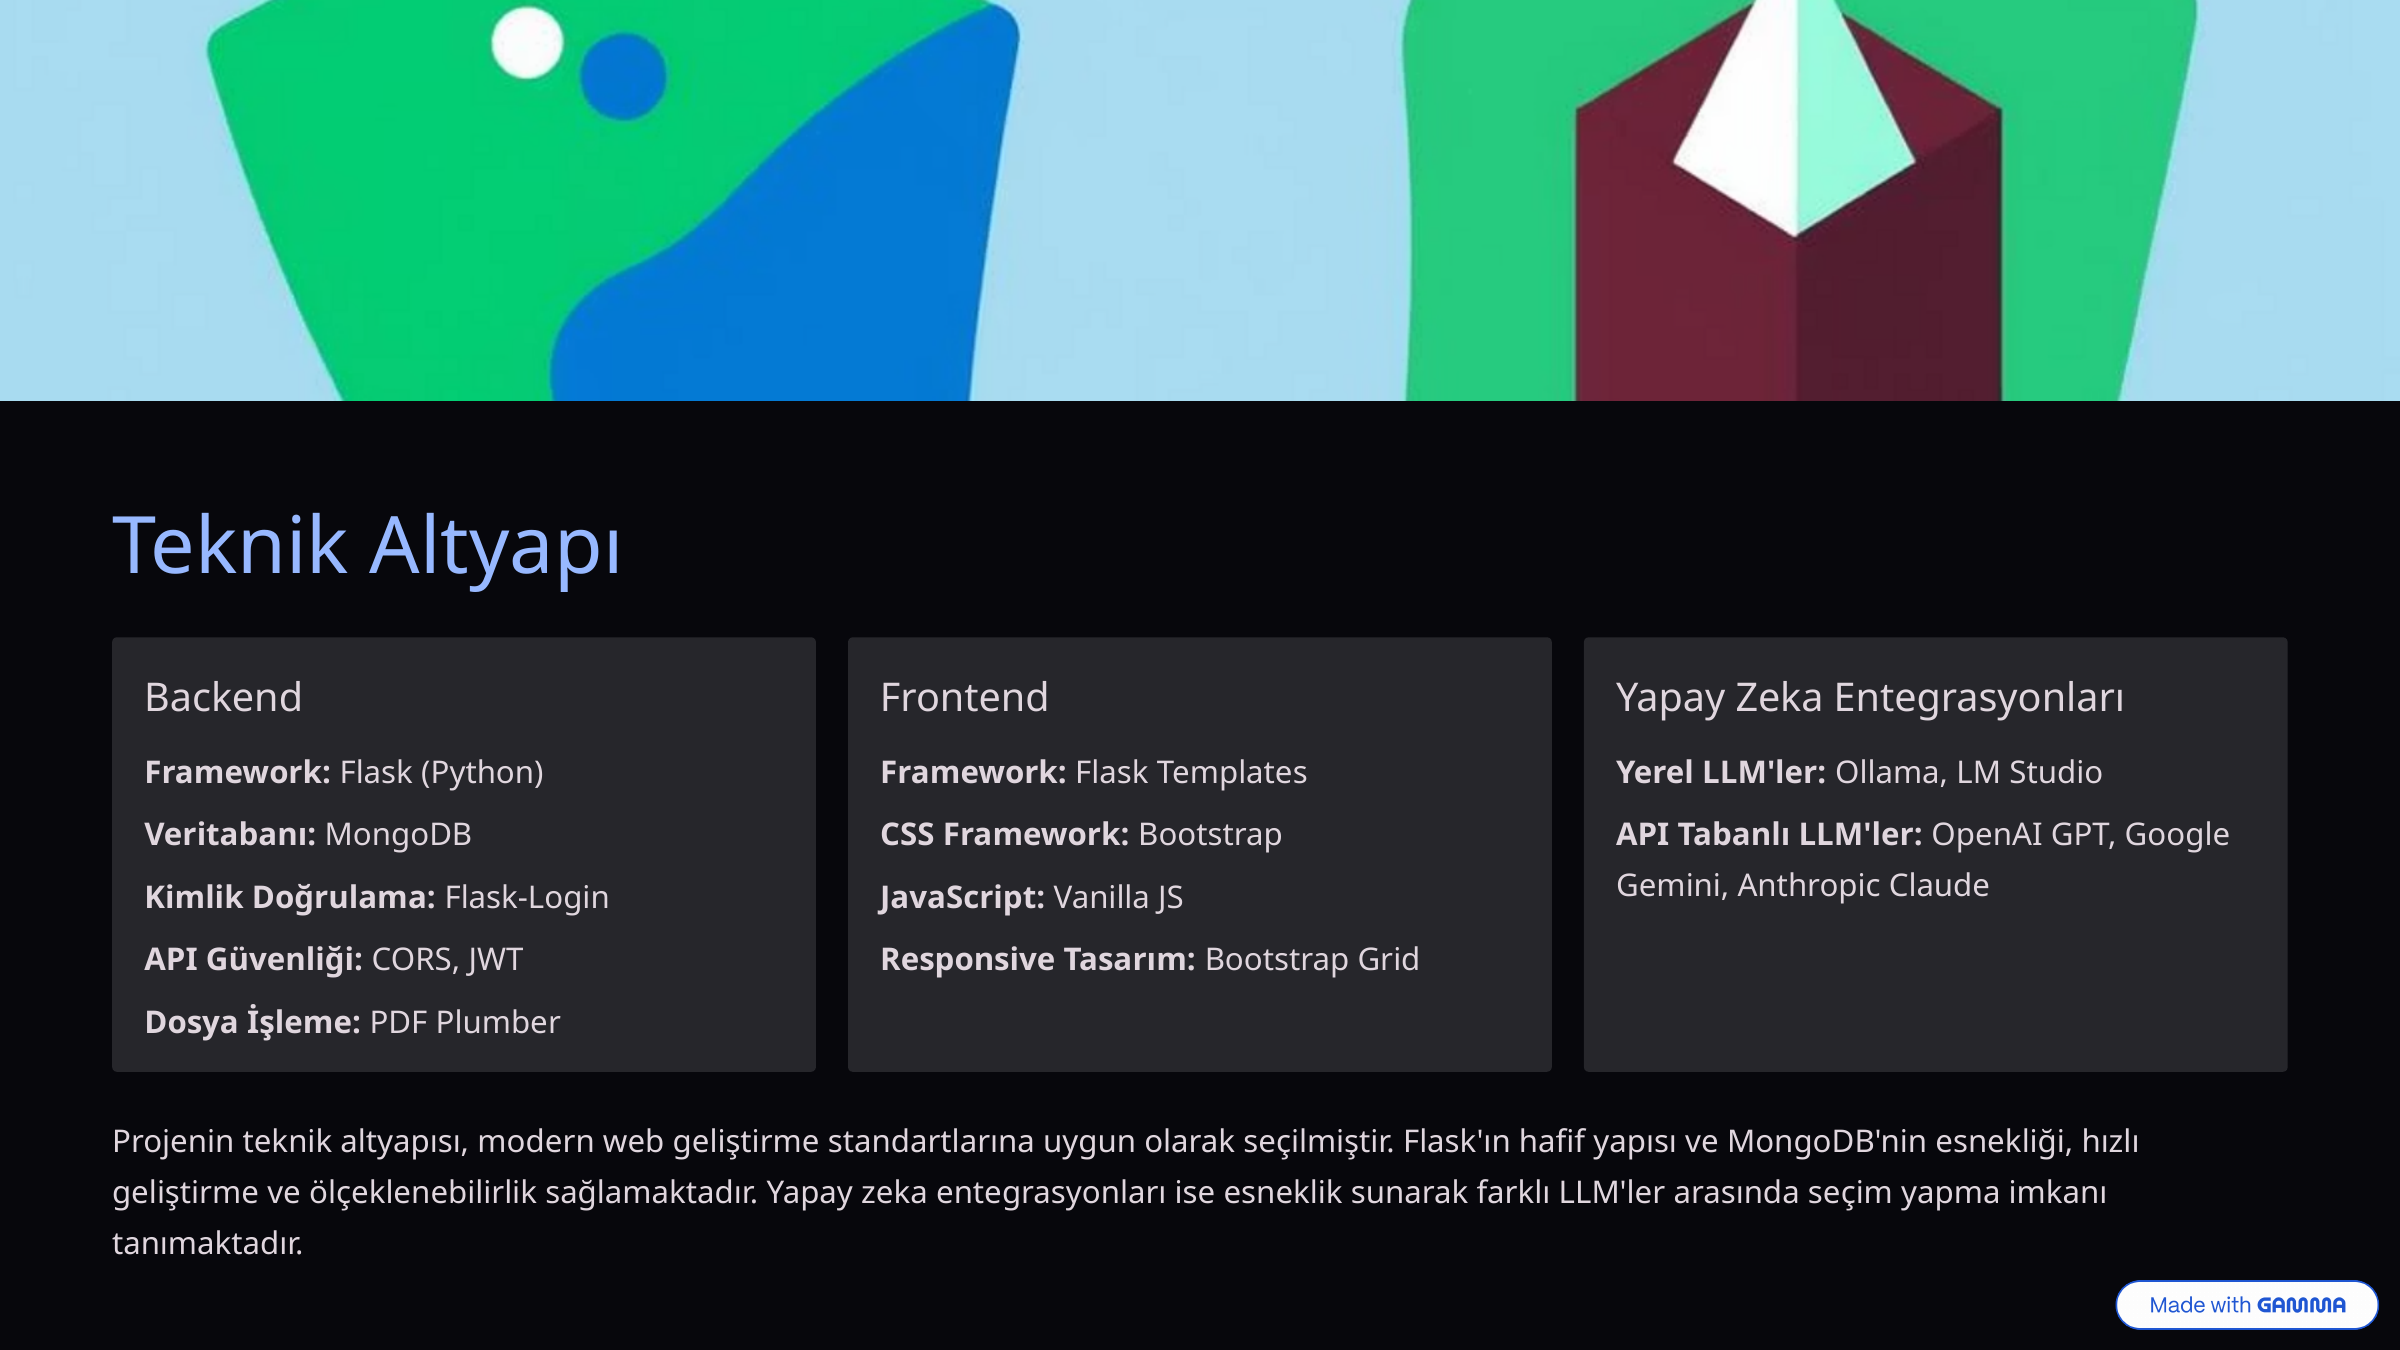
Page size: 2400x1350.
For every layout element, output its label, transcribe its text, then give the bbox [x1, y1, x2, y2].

text_box Frontend [880, 669, 1281, 720]
text_box Yerel LLM'ler: Ollama, LM Studio [1616, 738, 2256, 790]
picture [0, 0, 2400, 401]
text_box Veritabanı: MongoDB [144, 801, 784, 853]
text_box Teknik Altyapı [112, 488, 914, 590]
text_box Responsive Tasarım: Bootstrap Grid [880, 926, 1520, 978]
text_box [112, 637, 816, 1072]
text_box API Güvenliği: CORS, JWT [144, 926, 784, 978]
picture [2106, 1271, 2389, 1339]
text_box [848, 637, 1552, 1072]
text_box Framework: Flask (Python) [144, 738, 784, 790]
text_box [1583, 637, 2288, 1072]
text_box API Tabanlı LLM'ler: OpenAI GPT, Google Gemini, Anthropic Claude [1616, 801, 2256, 904]
text_box Yapay Zeka Entegrasyonları [1616, 669, 2172, 720]
text_box JavaScript: Vanilla JS [880, 863, 1520, 915]
text_box CSS Framework: Bootstrap [880, 801, 1520, 853]
text_box Dosya İşleme: PDF Plumber [144, 988, 784, 1040]
text_box Kimlik Doğrulama: Flask-Login [144, 863, 784, 915]
text_box Projenin teknik altyapısı, modern web geliştirme standartlarına uygun olarak seçilmiştir. Flask'ın hafif yapısı ve MongoDB'nin esnekliği, hızlı geliştirme ve ölçeklenebilirlik sağlamaktadır. Yapay zeka entegrasyonları ise esneklik sunarak farklı LLM'ler arasında seçim yapma imkanı tanımaktadır. [112, 1107, 2288, 1262]
text_box Backend [144, 669, 545, 720]
text_box Framework: Flask Templates [880, 738, 1520, 790]
